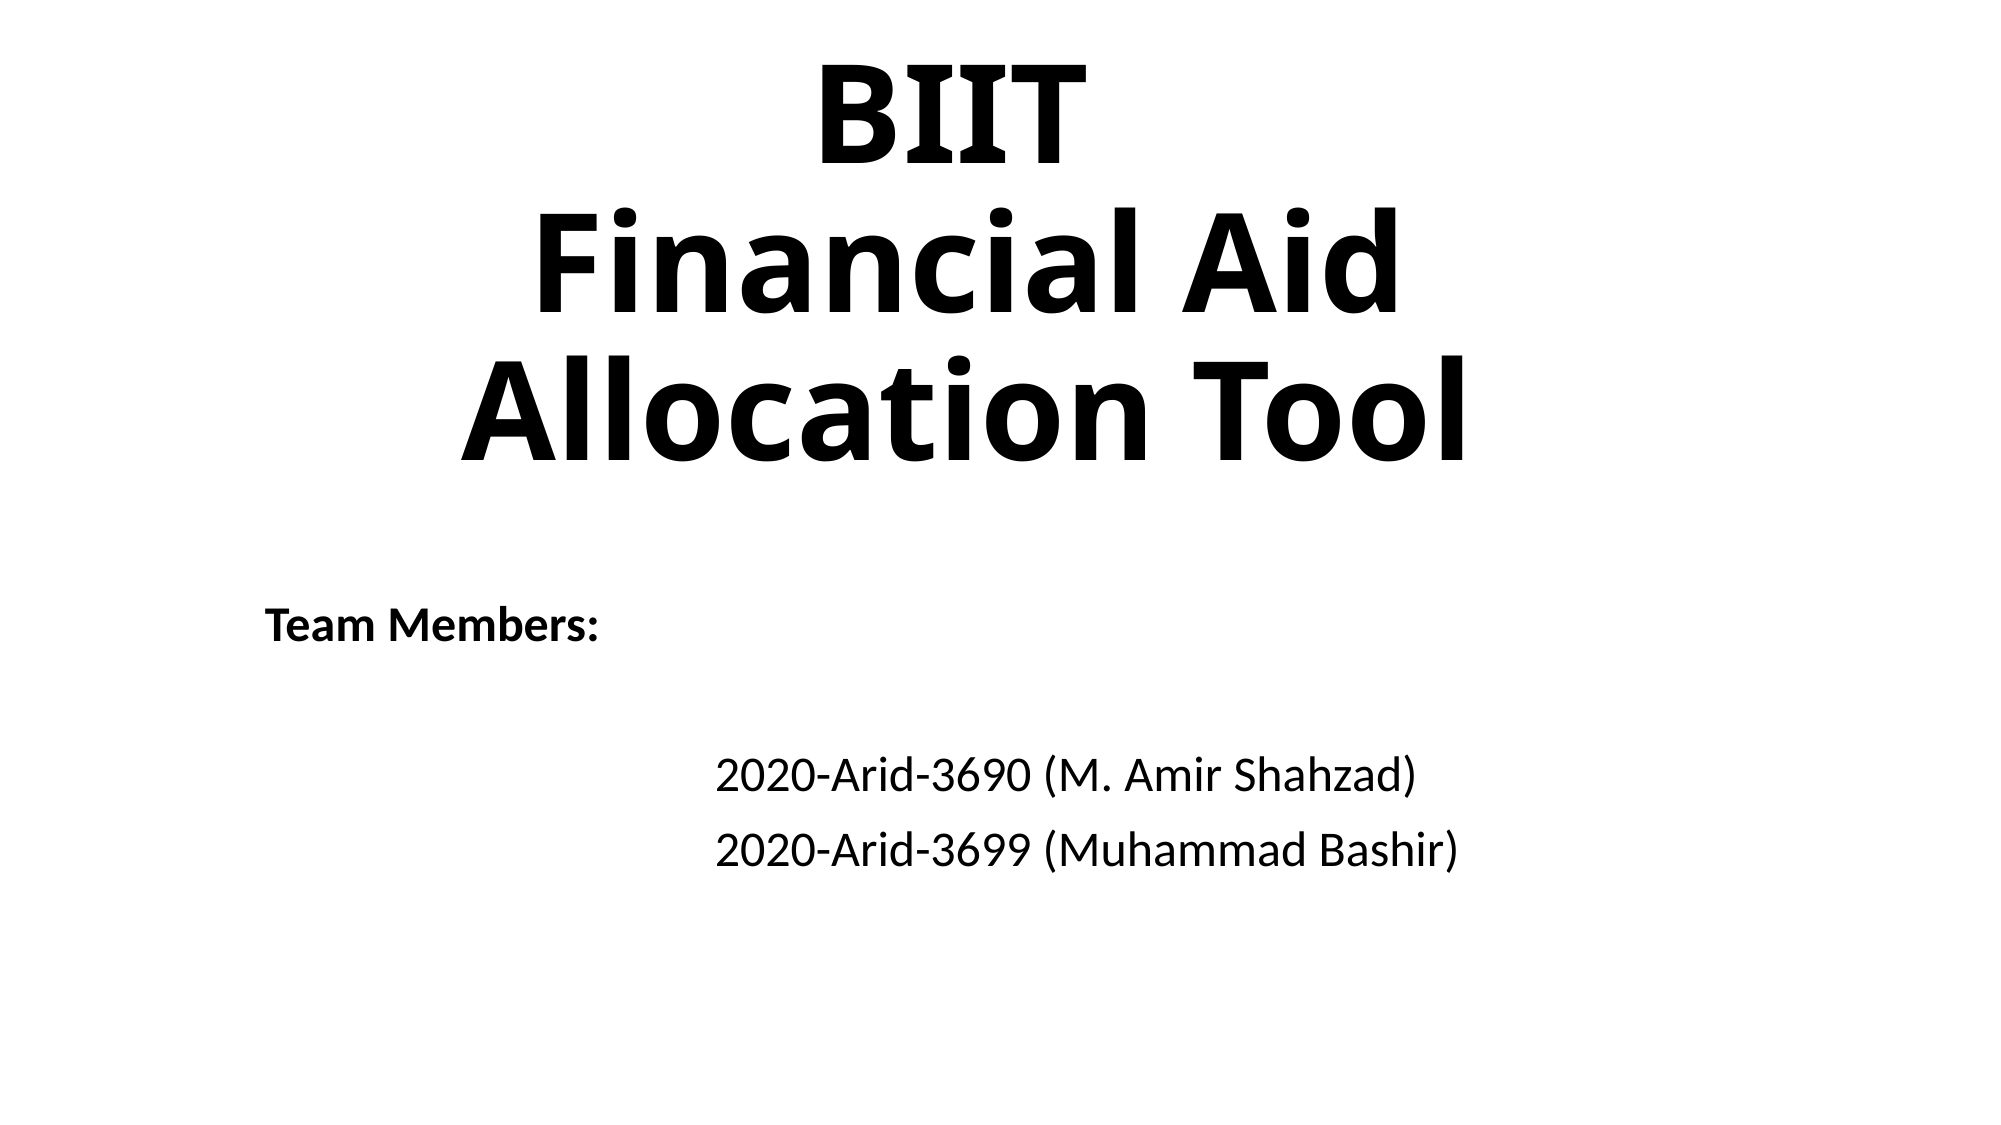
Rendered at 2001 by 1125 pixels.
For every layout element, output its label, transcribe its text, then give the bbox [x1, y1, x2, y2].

title BIIT Financial Aid Allocation Tool [158, 106, 1778, 498]
subtitle Team Members: 2020-Arid-3690 (M. Amir Shahzad) 2020-Arid-3699 (Muhammad Bashir) [249, 590, 1750, 1019]
